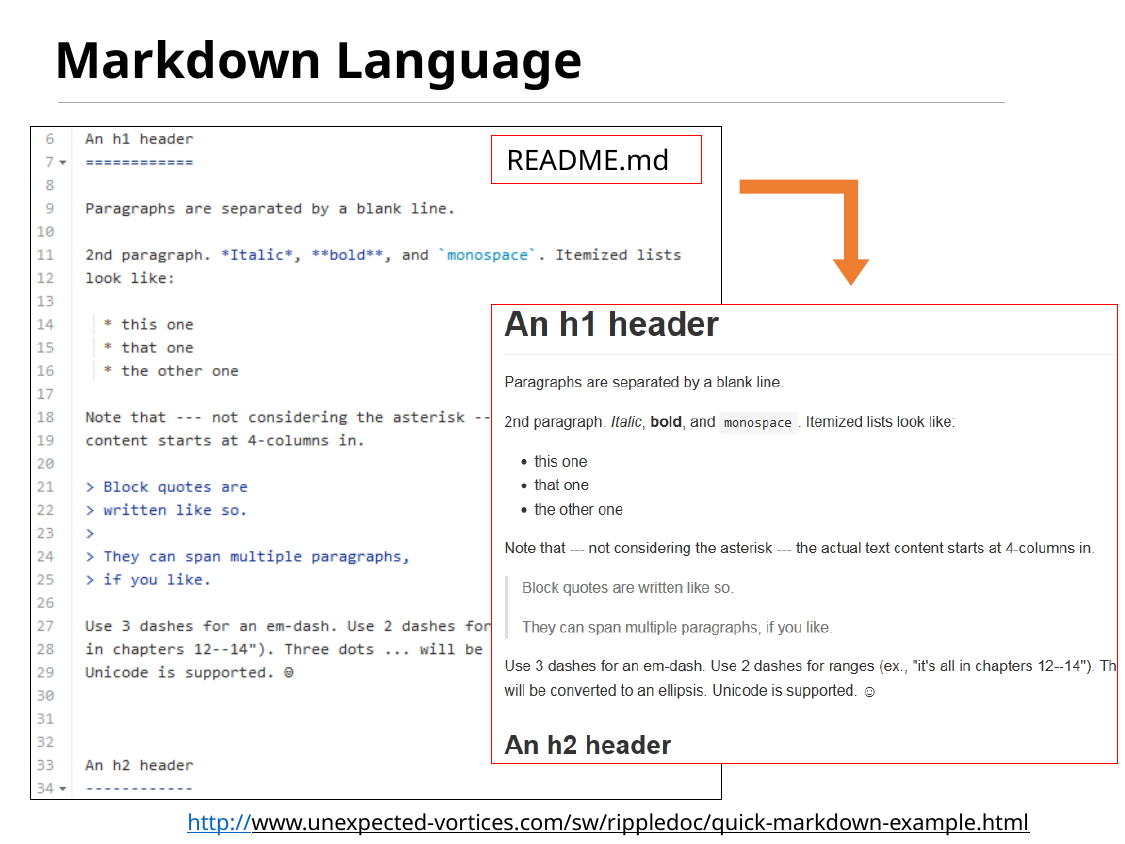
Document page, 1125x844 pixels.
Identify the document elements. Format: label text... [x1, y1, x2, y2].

picture [30, 126, 722, 800]
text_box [491, 179, 1118, 764]
title Markdown Language [54, 34, 1006, 92]
text_box http://www.unexpected-vortices.com/sw/rippledoc/quick-markdown-example.html [172, 800, 1102, 844]
